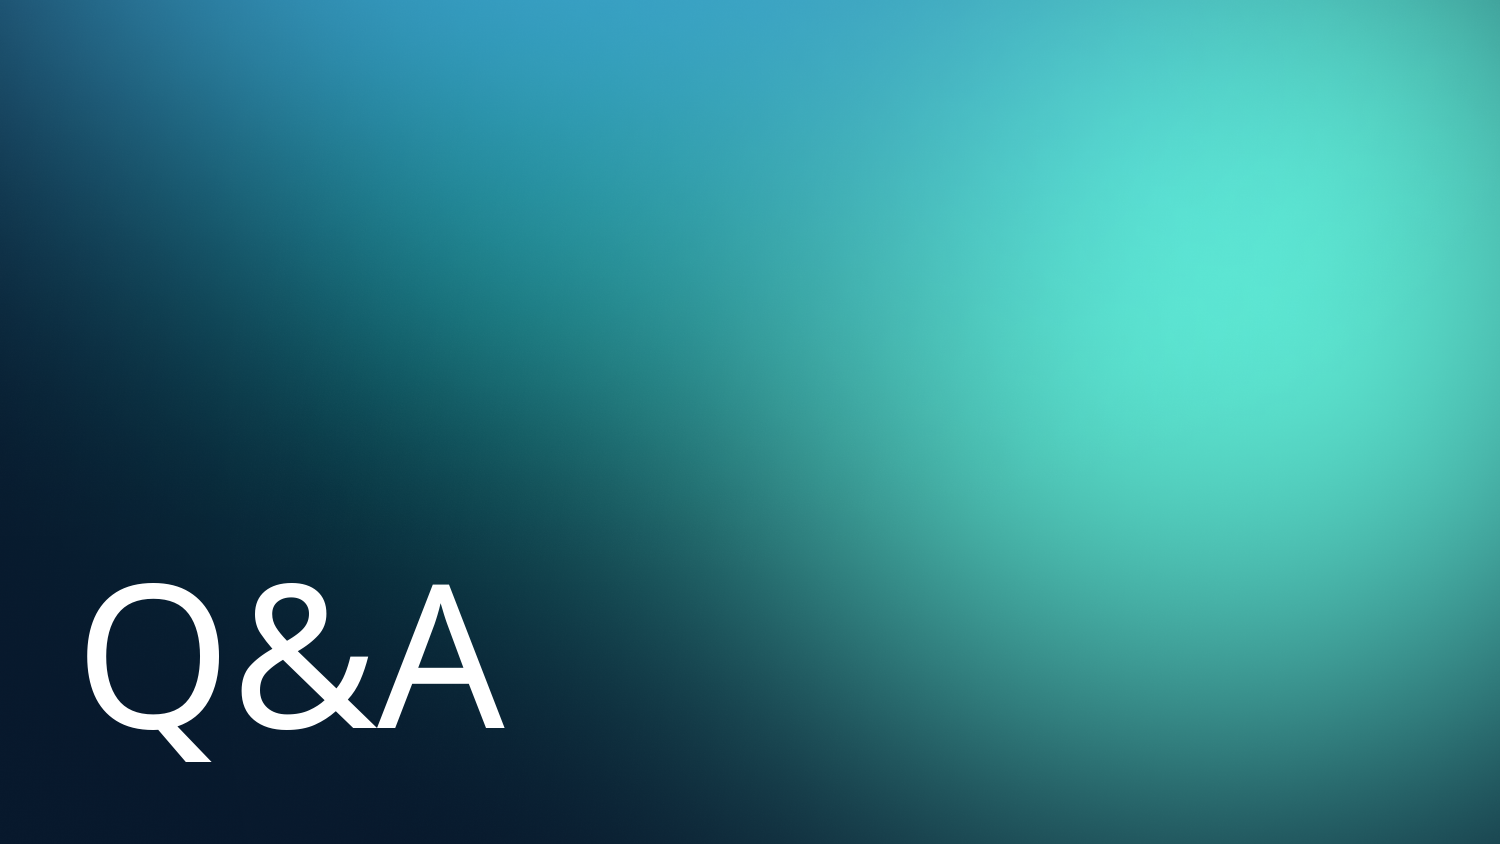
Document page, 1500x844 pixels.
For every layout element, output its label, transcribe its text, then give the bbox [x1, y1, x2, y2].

picture [0, 0, 1500, 844]
title Q&A [75, 512, 897, 769]
